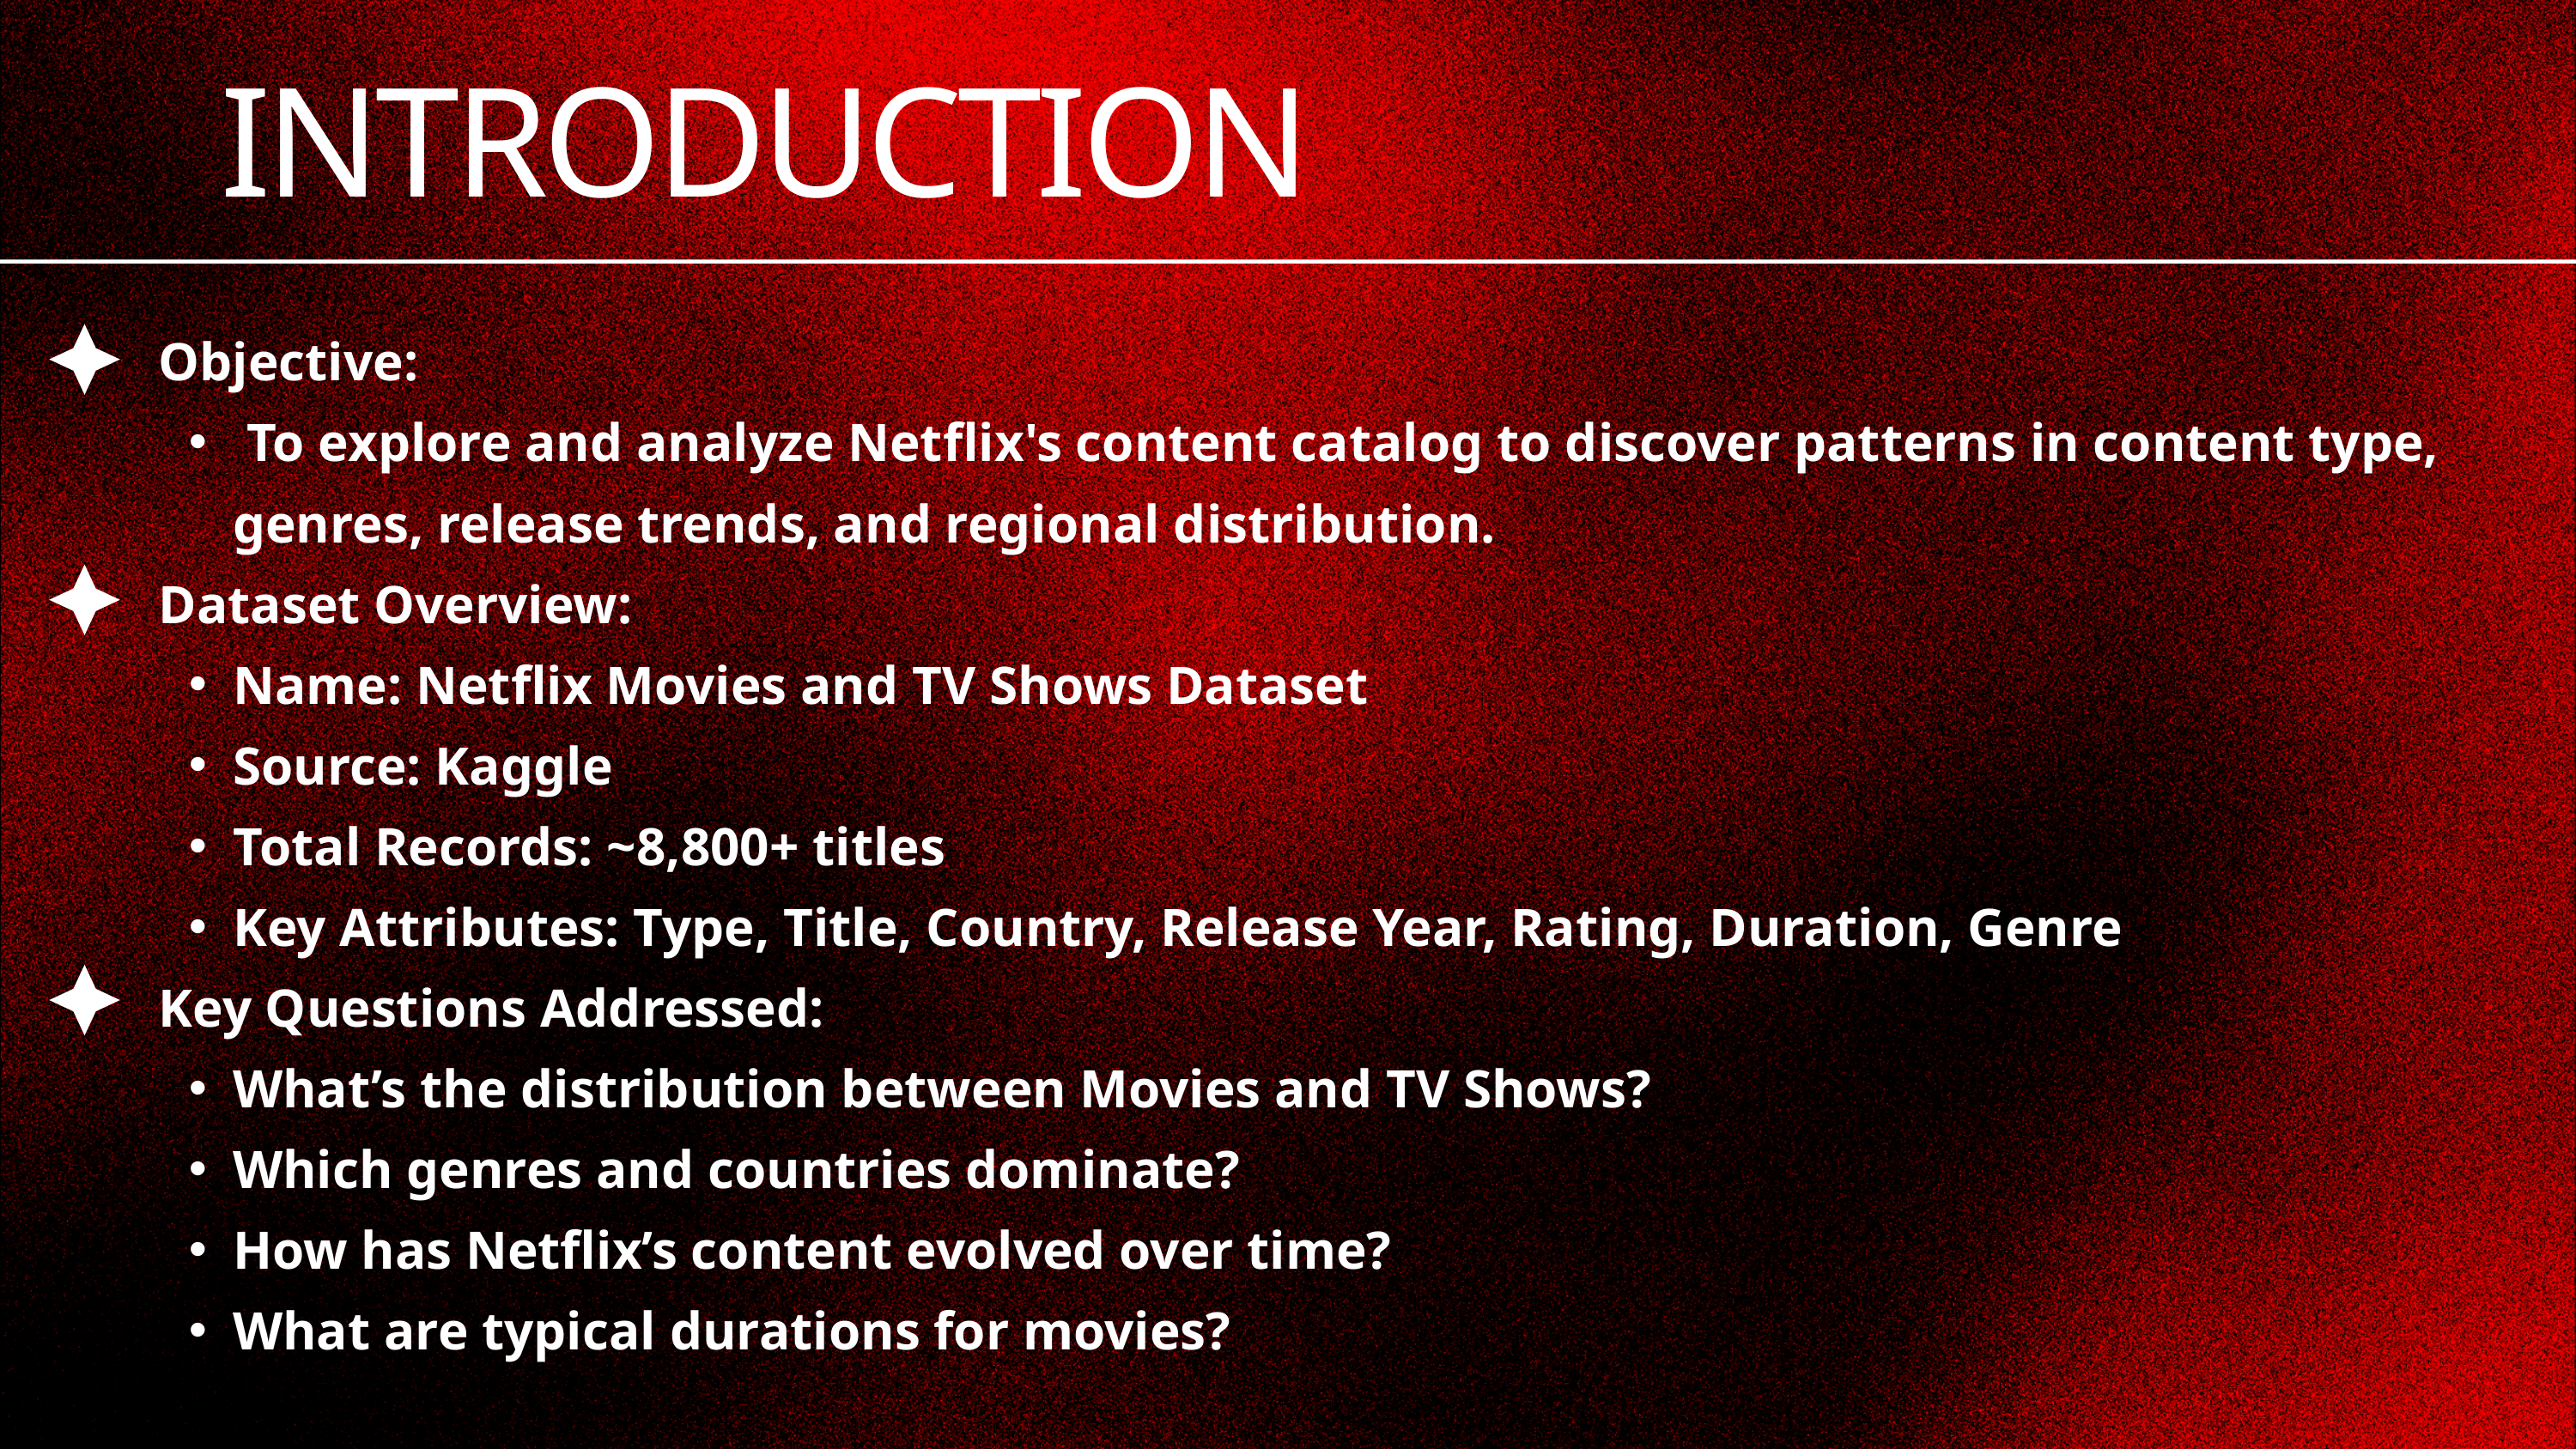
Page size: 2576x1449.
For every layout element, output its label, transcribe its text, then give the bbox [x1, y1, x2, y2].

text_box [0, 0, 2576, 261]
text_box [49, 564, 120, 636]
text_box INTRODUCTION [84, 77, 1480, 227]
text_box [0, 262, 2576, 1449]
text_box Objective: To explore and analyze Netflix's content catalog to discover patterns in content type, genres, release trends, and regional distribution. Dataset Overview: Name: Netflix Movies and TV Shows Dataset Source: Kaggle Total Records: ~8,800+ titles Key Attributes: Type, Title, Country, Release Year, Rating, Duration, Genre Key Questions Addressed: What’s the distribution between Movies and TV Shows? Which genres and countries dominate? How has Netflix’s content evolved over time? What are typical durations for movies? [144, 310, 2482, 1441]
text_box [49, 964, 120, 1036]
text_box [49, 324, 120, 396]
